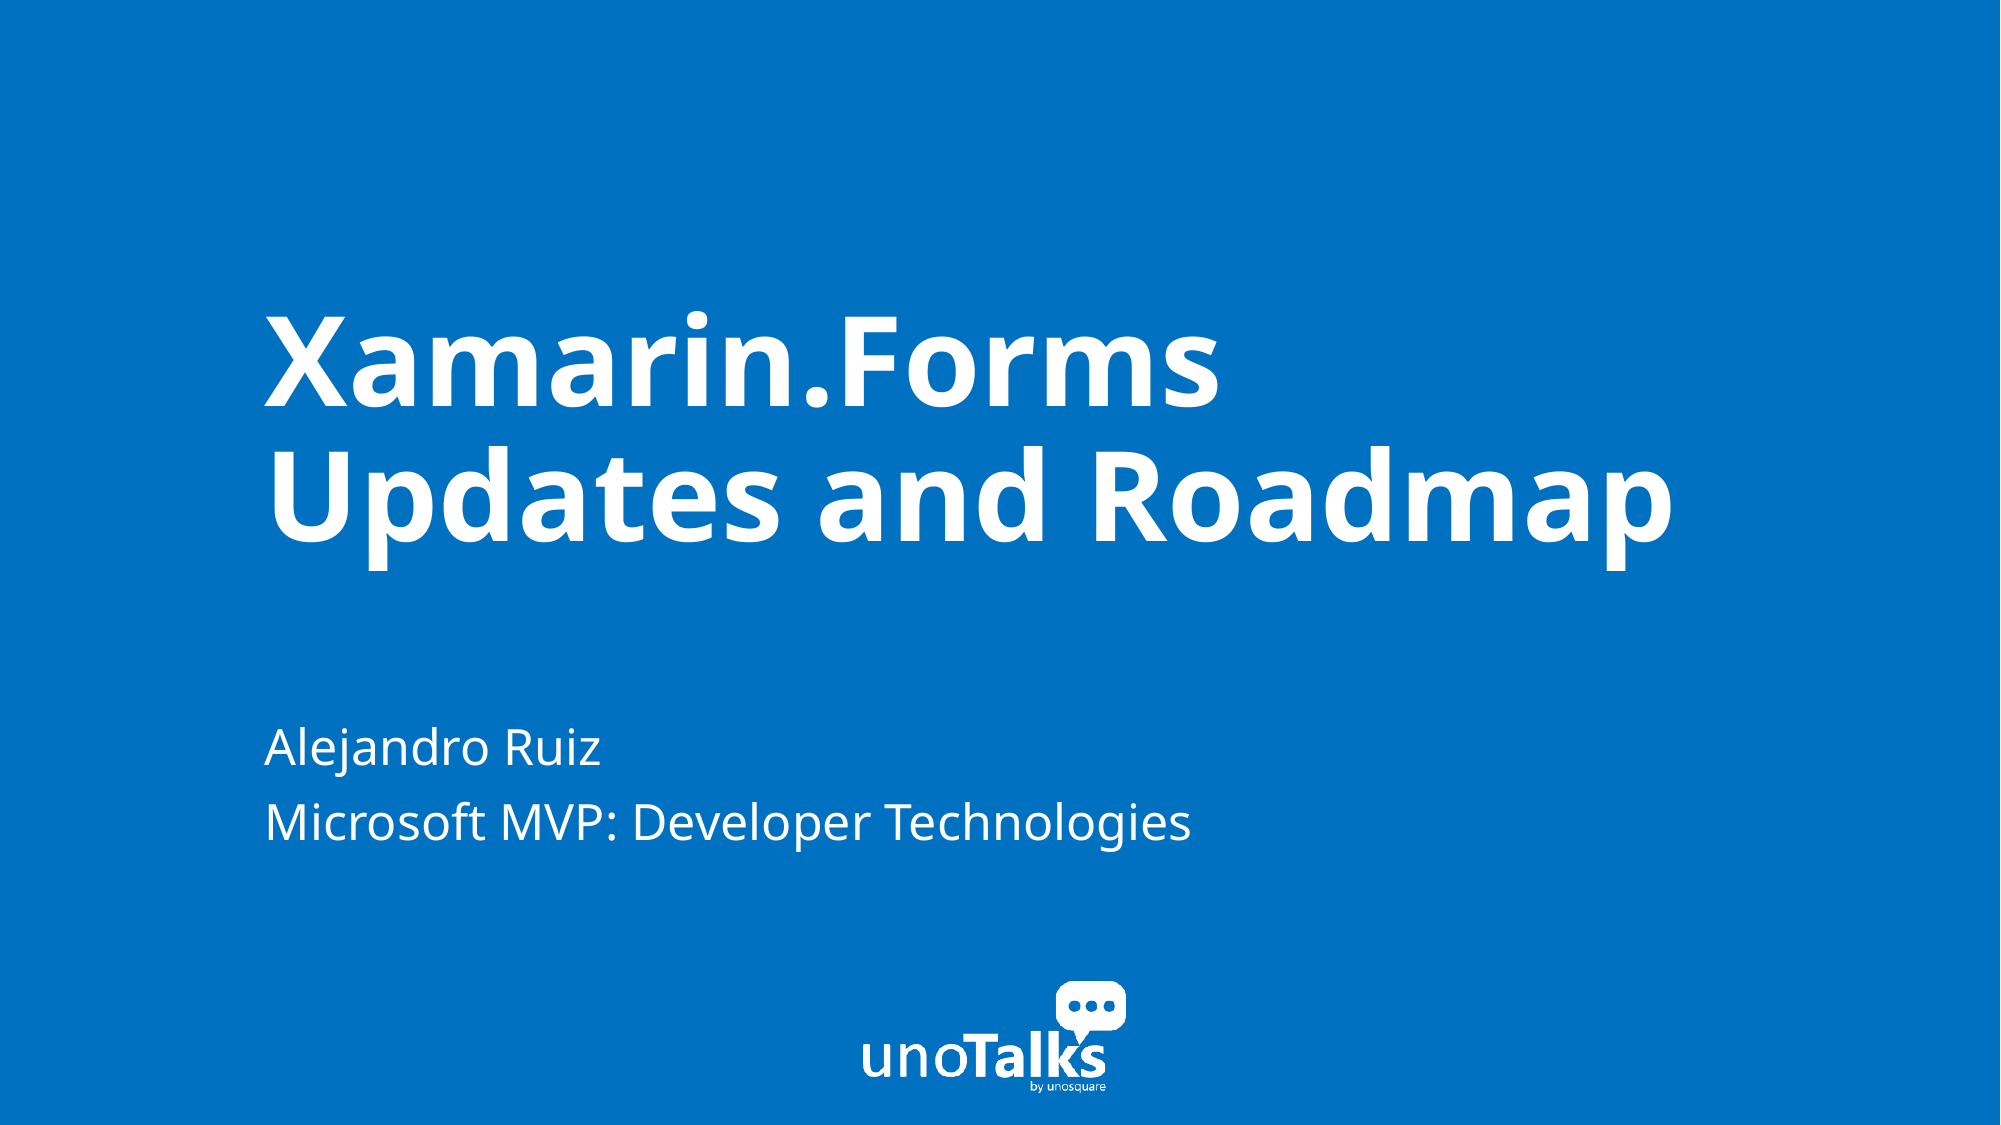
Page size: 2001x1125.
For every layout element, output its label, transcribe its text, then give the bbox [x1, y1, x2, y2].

subtitle Alejandro Ruiz Microsoft MVP: Developer Technologies [249, 714, 1750, 863]
picture [863, 981, 1126, 1093]
title Xamarin.Forms Updates and Roadmap [249, 184, 1750, 576]
